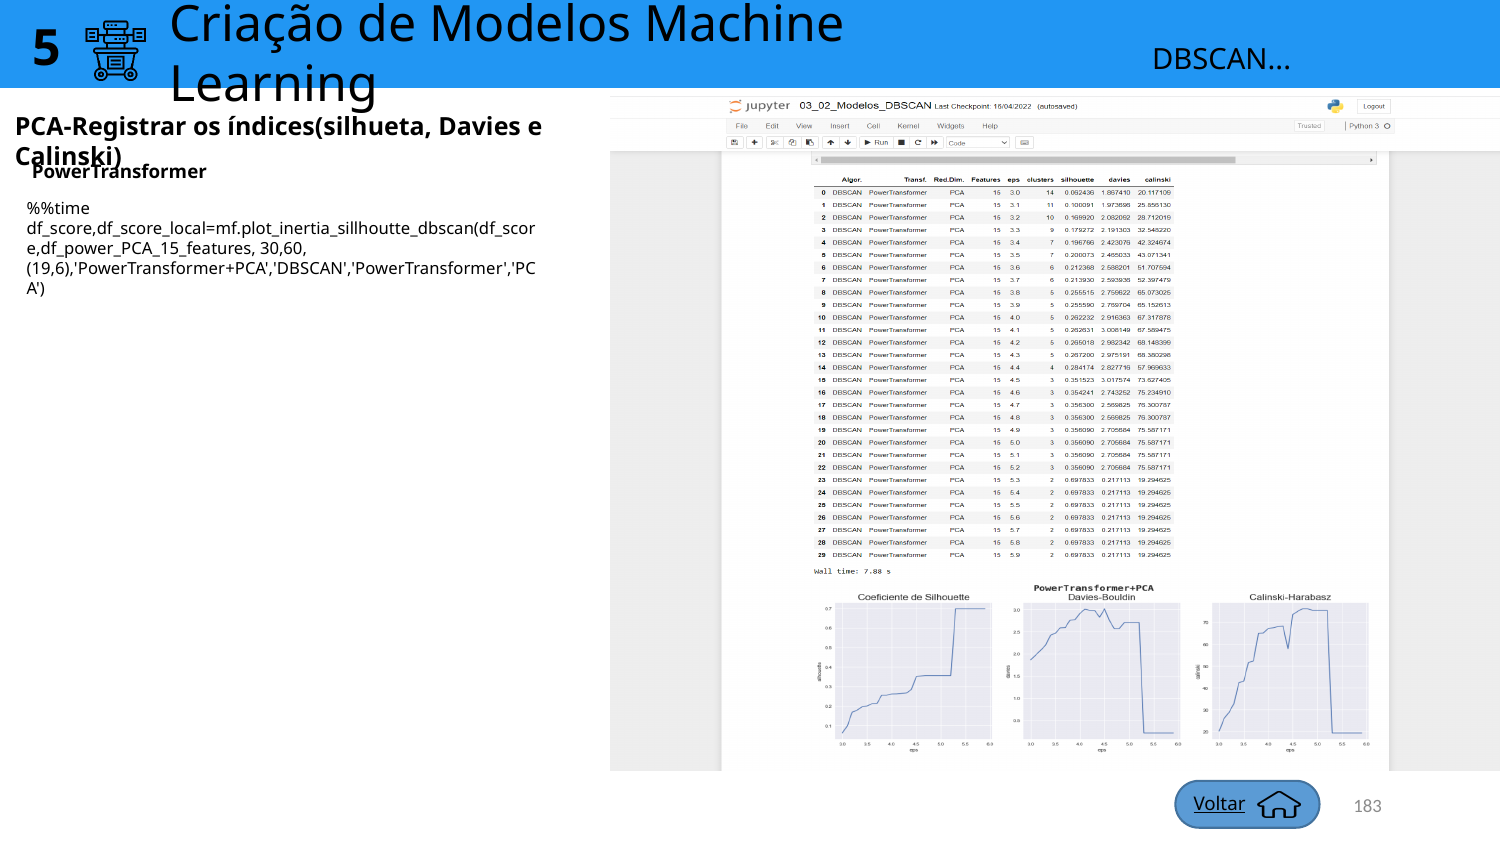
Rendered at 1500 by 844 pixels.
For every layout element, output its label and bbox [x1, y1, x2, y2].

picture [84, 19, 147, 82]
picture [1257, 791, 1301, 818]
text_box [0, 0, 1500, 306]
picture [610, 96, 1500, 771]
slide_number [1331, 782, 1397, 827]
text_box [1174, 779, 1321, 829]
